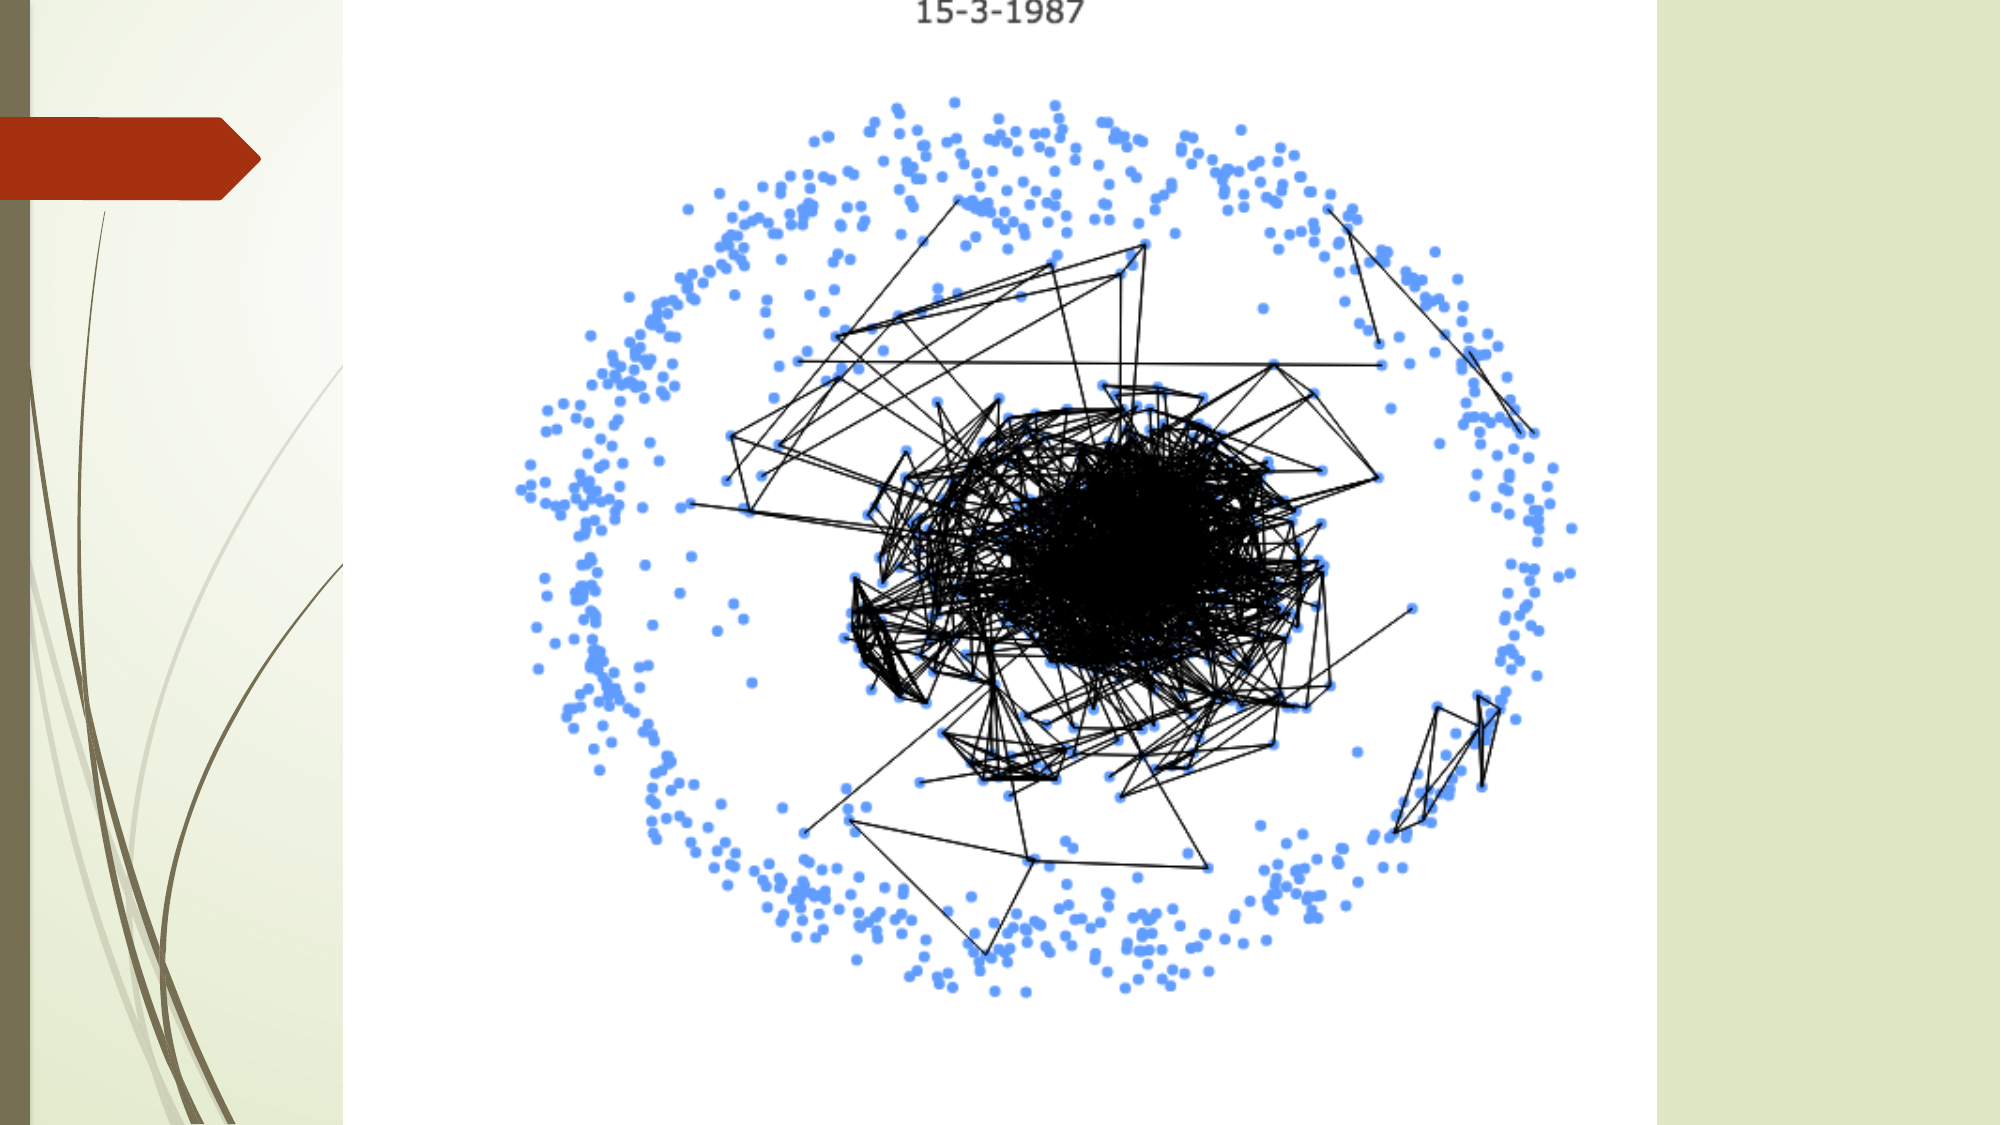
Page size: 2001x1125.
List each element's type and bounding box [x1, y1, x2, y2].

picture [343, 0, 1657, 1125]
